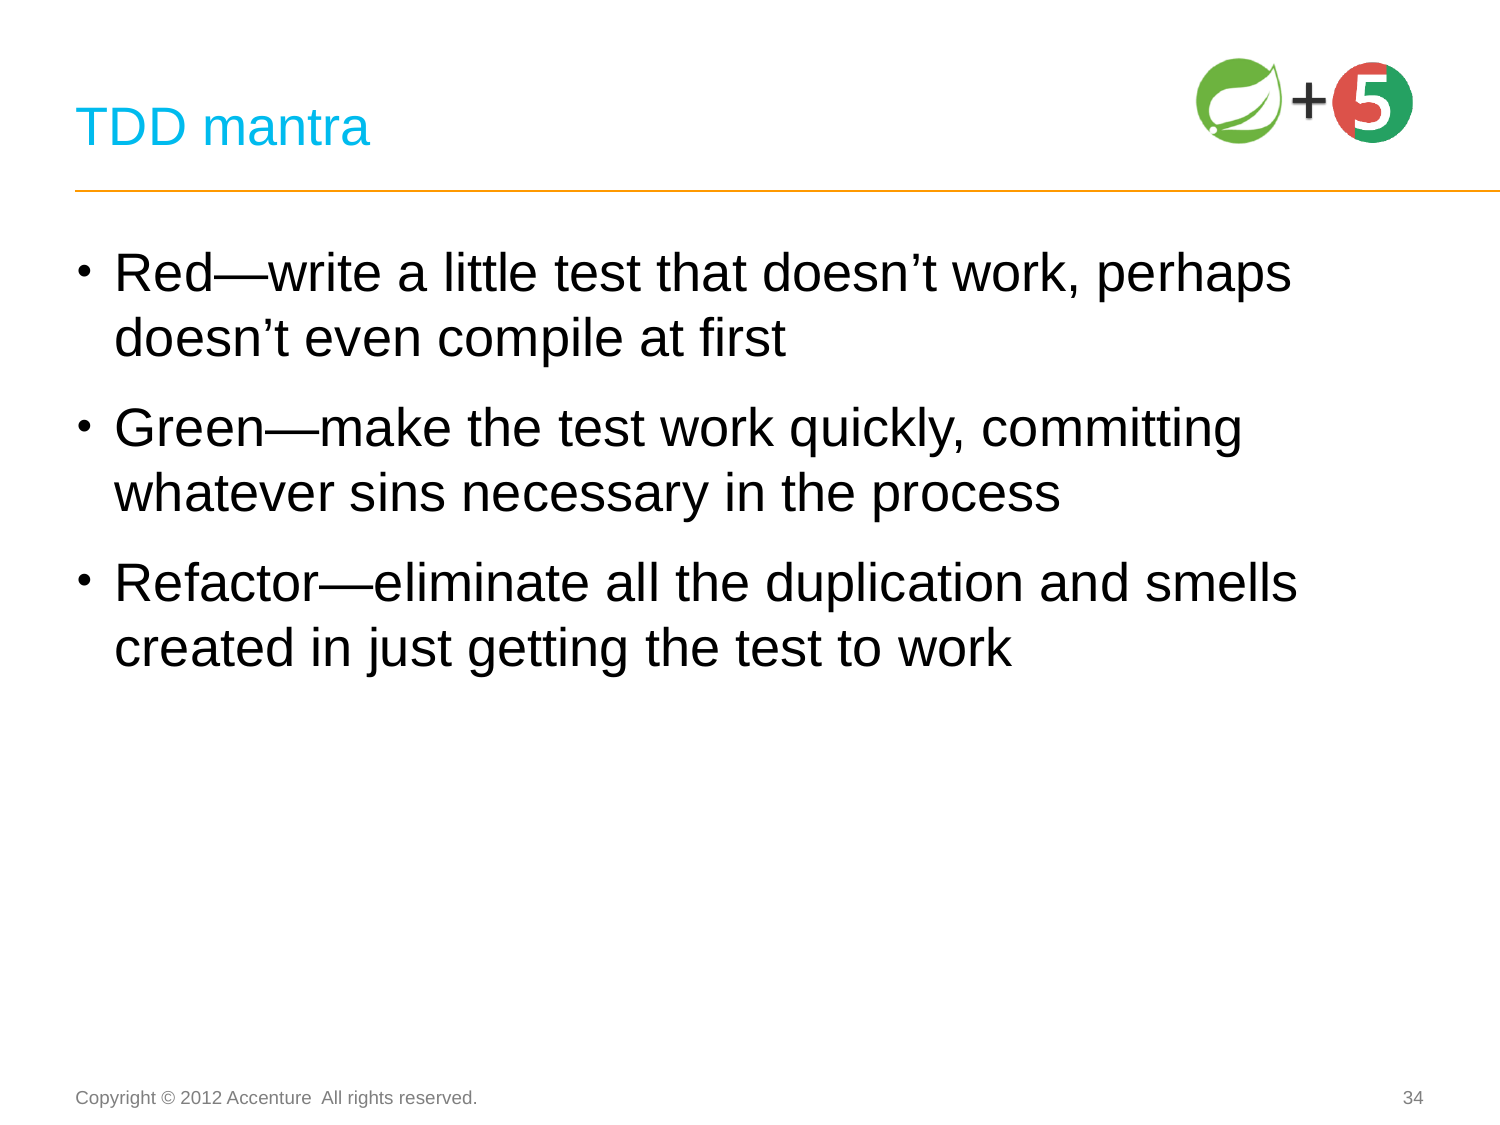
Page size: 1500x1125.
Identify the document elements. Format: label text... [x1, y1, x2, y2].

title TDD mantra [75, 27, 1422, 157]
list Red—write a little test that doesn’t work, perhaps doesn’t even compile at first Green—make the test work quickly, committing whatever sins necessary in the process Refactor—eliminate all the duplication and smells created in just getting the test to work [76, 237, 1427, 1029]
